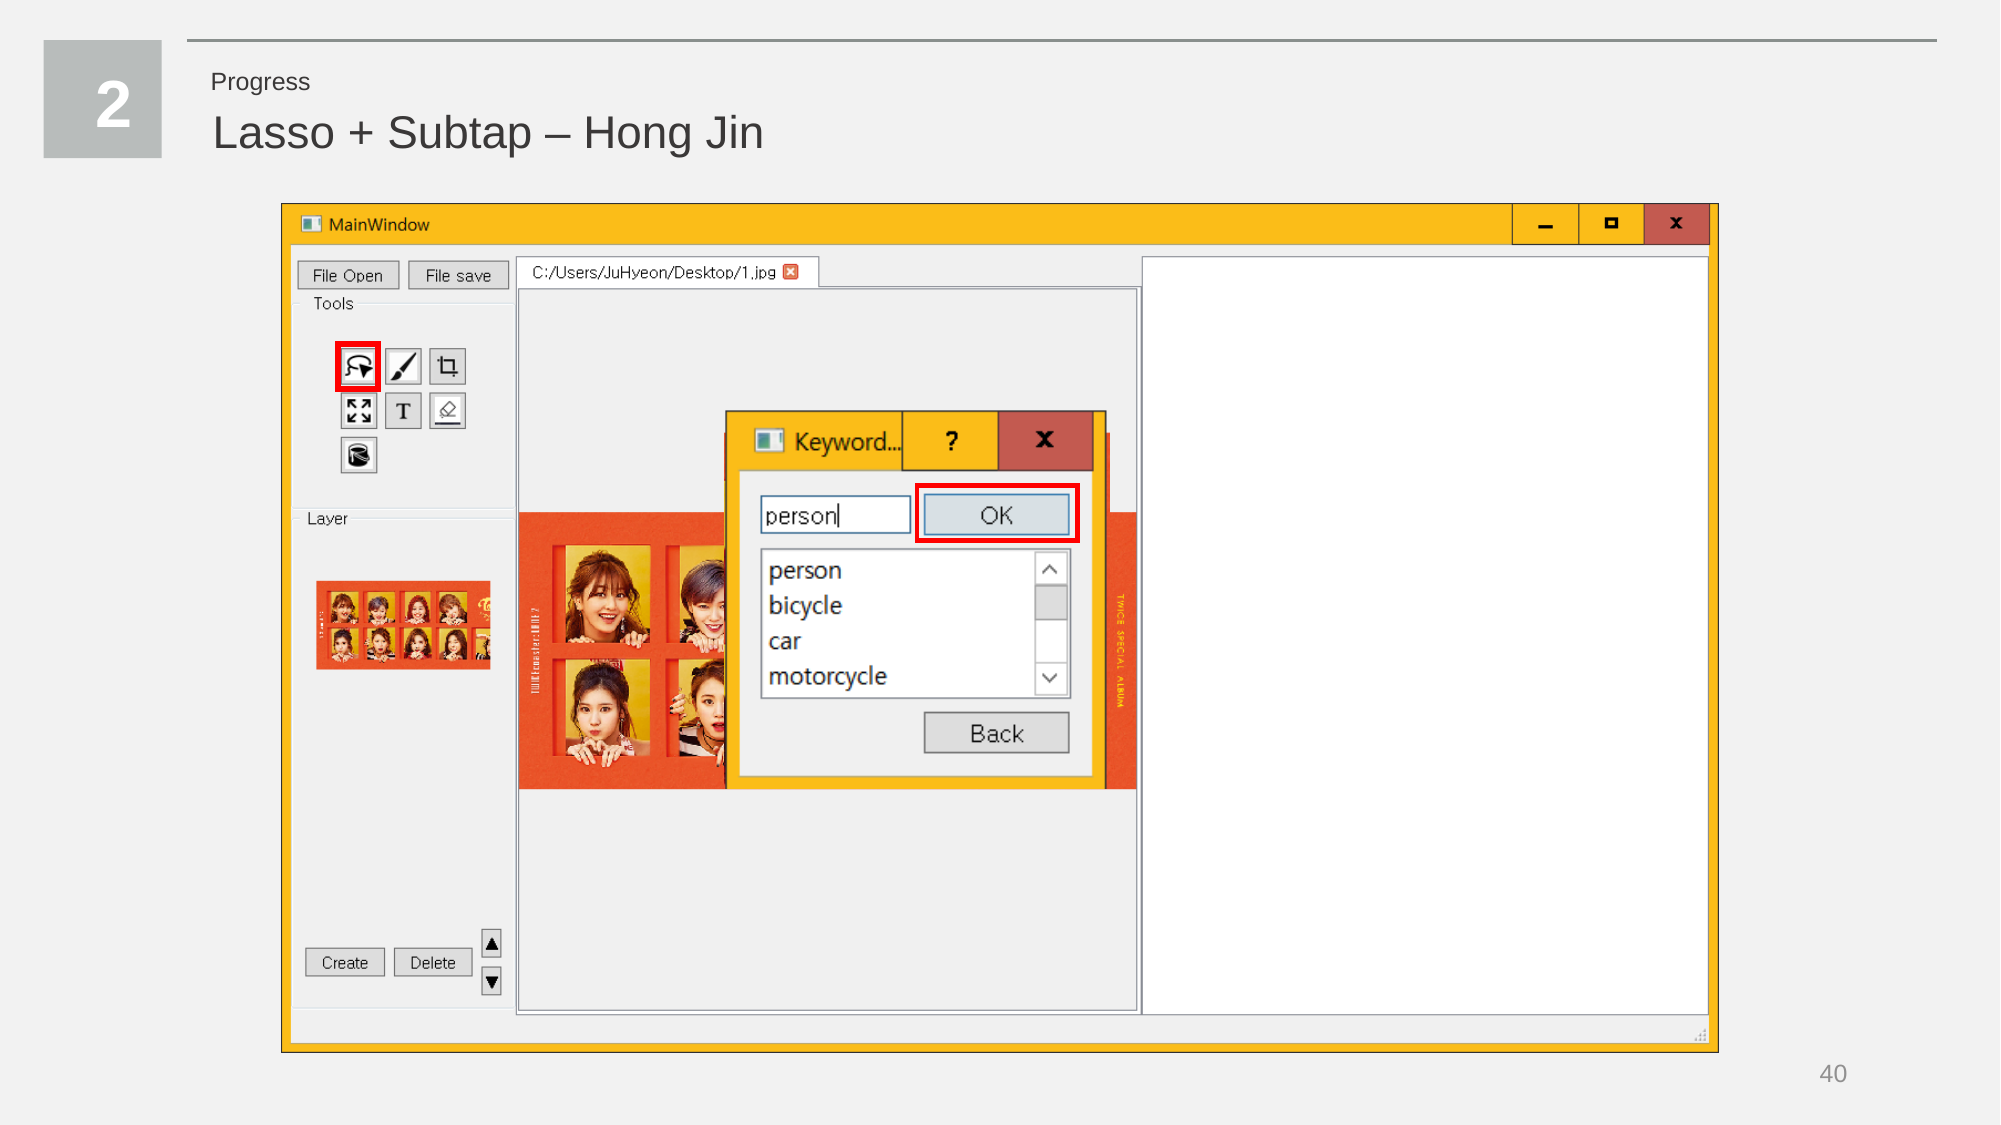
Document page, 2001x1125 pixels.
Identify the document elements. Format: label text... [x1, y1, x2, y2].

text_box [42, 39, 163, 159]
picture [281, 203, 1719, 1053]
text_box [194, 57, 783, 167]
text_box 2 [80, 52, 123, 148]
slide_number 40 [1412, 1042, 1863, 1103]
